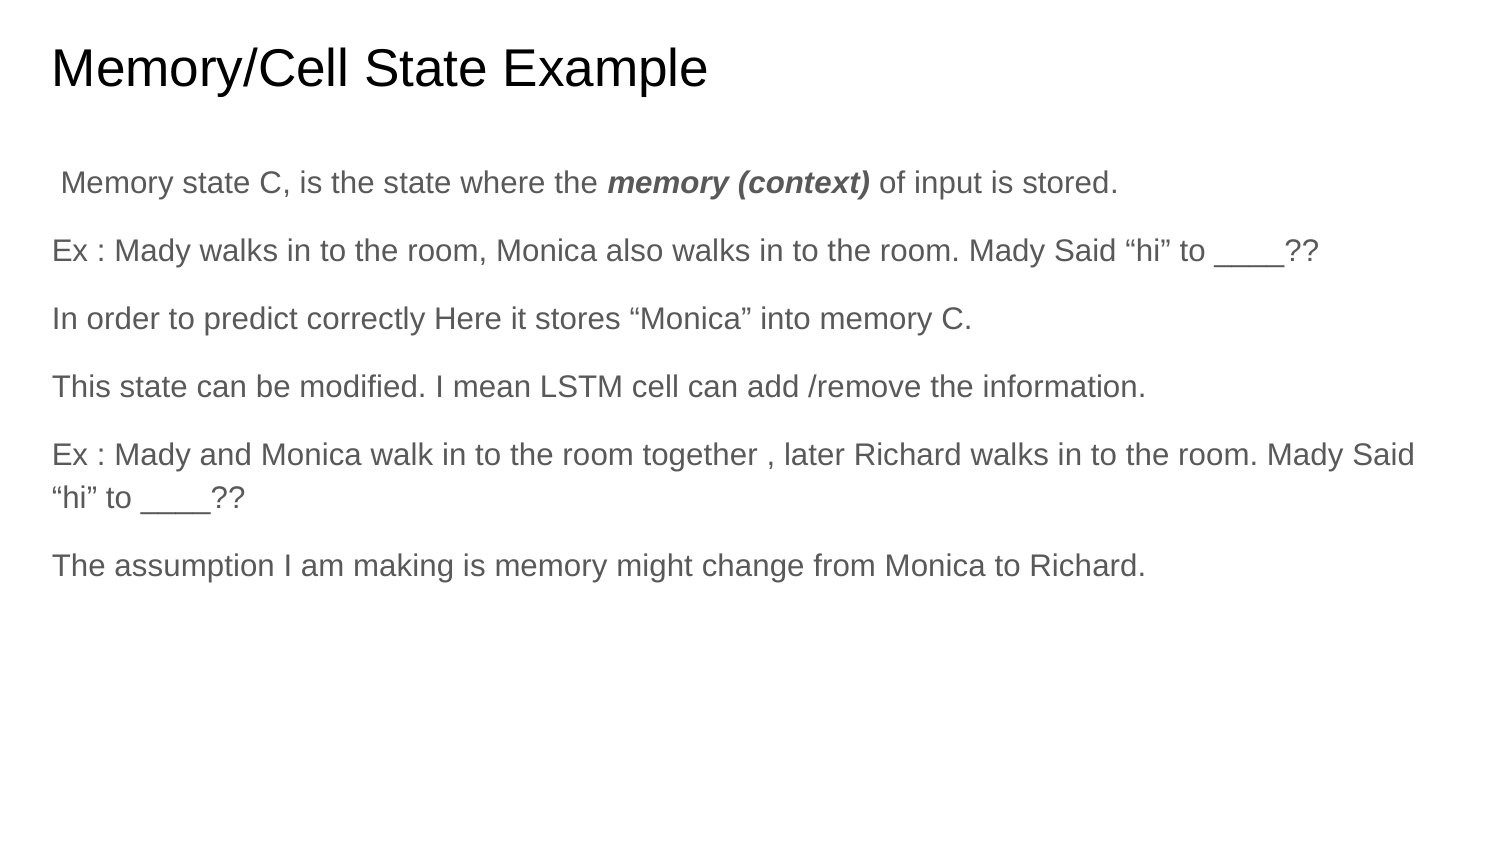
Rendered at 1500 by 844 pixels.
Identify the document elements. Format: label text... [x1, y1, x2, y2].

text_box Memory/Cell State Example [36, 18, 1435, 113]
list Memory state C, is the state where the memory (context) of input is stored. Ex : Mady walks in to the room, Monica also walks in to the room. Mady Said “hi” to ____?? In order to predict correctly Here it stores “Monica” into memory C. This state can be modified. I mean LSTM cell can add /remove the information. Ex : Mady and Monica walk in to the room together , later Richard walks in to the room. Mady Said “hi” to ____?? The assumption I am making is memory might change from Monica to Richard. [36, 141, 1435, 703]
